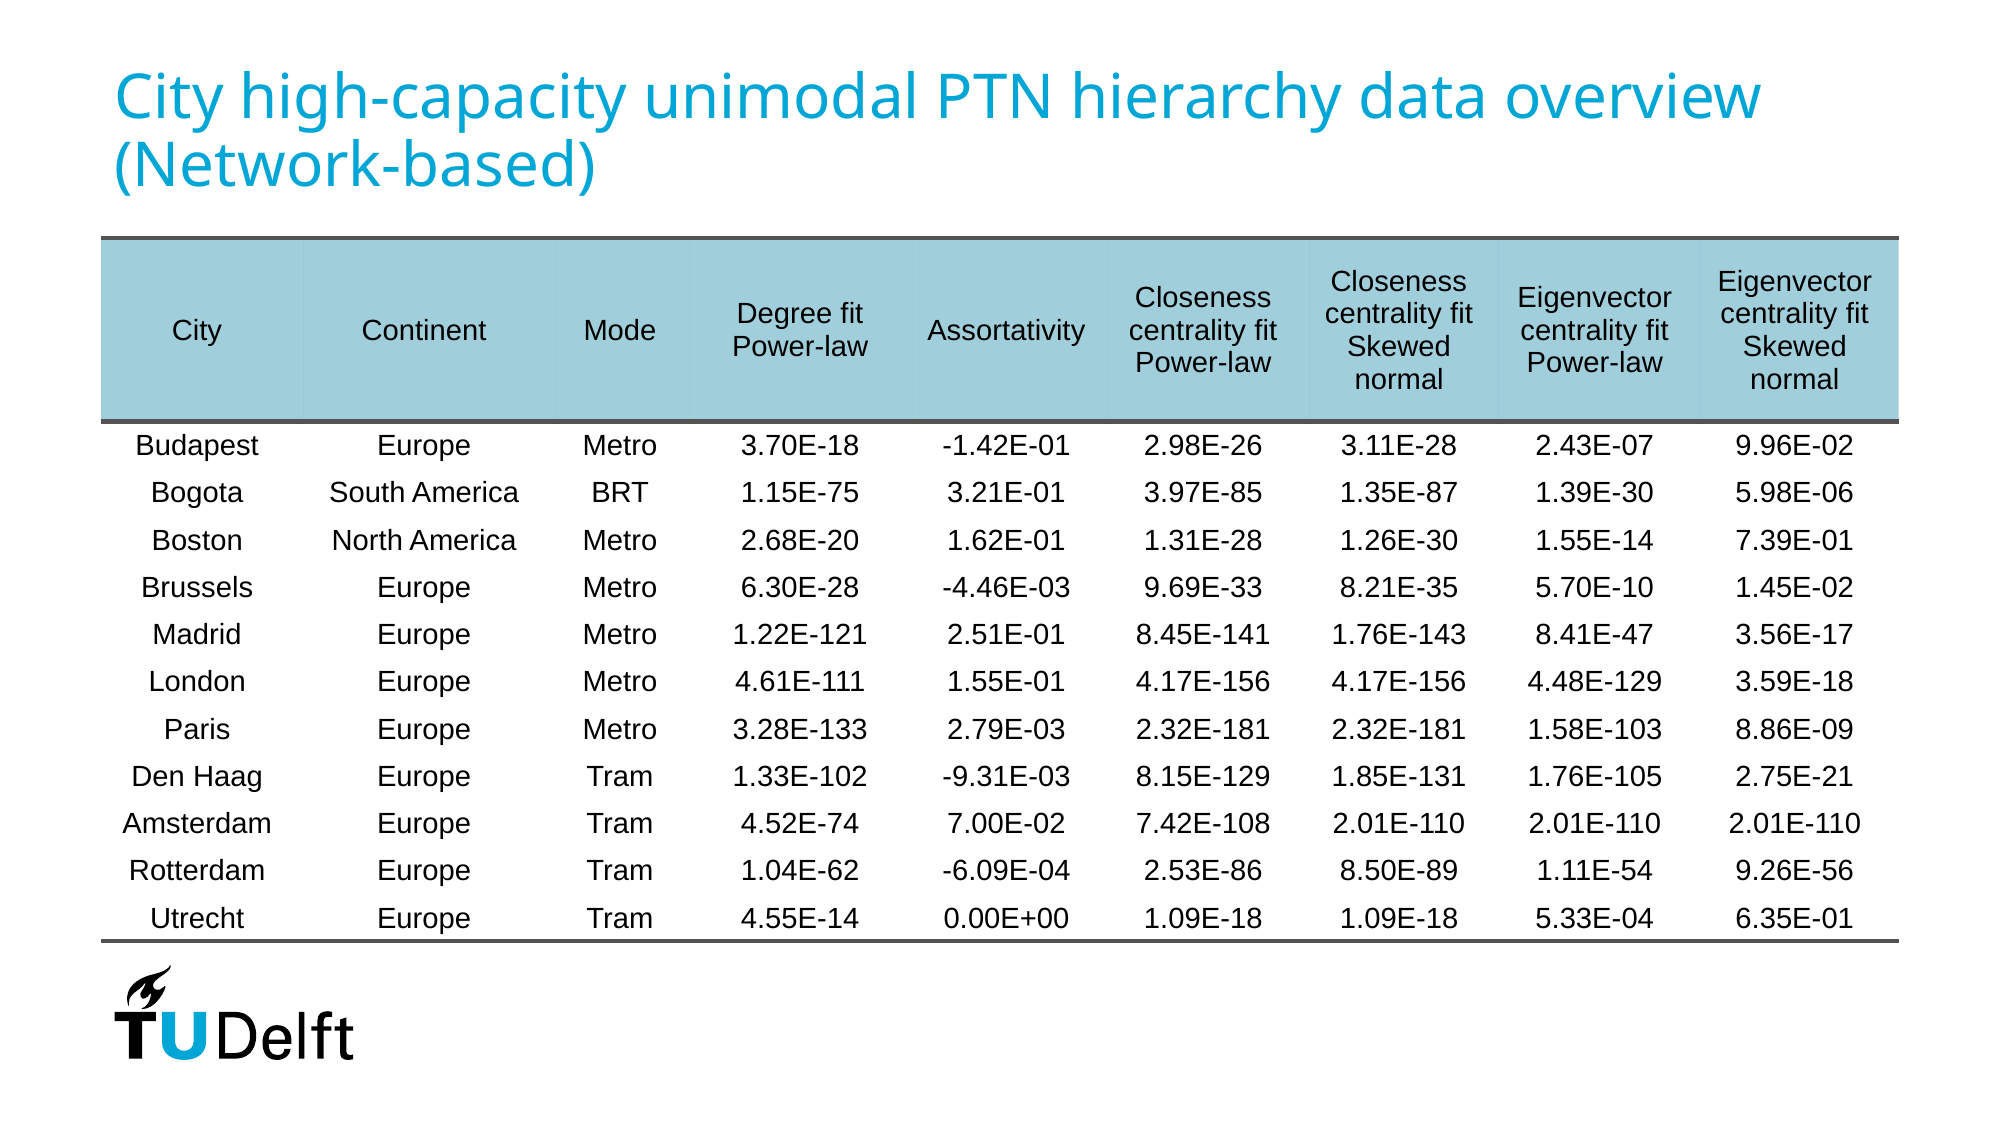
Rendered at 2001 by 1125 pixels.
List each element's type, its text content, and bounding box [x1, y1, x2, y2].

table_cell -1.42E-01 [916, 424, 1107, 469]
table_cell 1.11E-54 [1499, 847, 1701, 894]
table_cell -9.31E-03 [916, 752, 1107, 799]
table_cell South America [303, 469, 555, 516]
table_cell Europe [303, 705, 555, 752]
table_cell 4.61E-111 [695, 658, 916, 705]
table_cell 4.48E-129 [1499, 658, 1701, 705]
table_cell 9.26E-56 [1701, 847, 1899, 894]
table_cell 2.32E-181 [1309, 705, 1499, 752]
table_cell 3.97E-85 [1107, 469, 1309, 516]
table_cell Utrecht [101, 894, 303, 939]
table_cell 2.79E-03 [916, 705, 1107, 752]
table_cell 5.98E-06 [1701, 469, 1899, 516]
table_cell London [101, 658, 303, 705]
table_cell Den Haag [101, 752, 303, 799]
table_cell 2.53E-86 [1107, 847, 1309, 894]
table_cell Europe [303, 424, 555, 469]
table_cell BRT [555, 469, 695, 516]
table_cell 1.35E-87 [1309, 469, 1499, 516]
table_cell 8.45E-141 [1107, 610, 1309, 658]
table_cell 6.35E-01 [1701, 894, 1899, 939]
table_cell 8.21E-35 [1309, 563, 1499, 610]
table_cell Metro [555, 610, 695, 658]
table_cell 2.98E-26 [1107, 424, 1309, 469]
table_cell Metro [555, 705, 695, 752]
table_cell 2.32E-181 [1107, 705, 1309, 752]
table_cell Tram [555, 799, 695, 847]
table_cell 1.45E-02 [1701, 563, 1899, 610]
table_header Degree fit Power-law [695, 240, 916, 419]
table_cell Tram [555, 894, 695, 939]
table_cell 3.28E-133 [695, 705, 916, 752]
table_cell 5.70E-10 [1499, 563, 1701, 610]
table_cell Metro [555, 563, 695, 610]
table_cell 3.59E-18 [1701, 658, 1899, 705]
table_cell 2.68E-20 [695, 516, 916, 563]
table_header Closeness centrality fit Power-law [1107, 240, 1309, 419]
table_cell Europe [303, 894, 555, 939]
table_cell 1.22E-121 [695, 610, 916, 658]
table_cell 1.58E-103 [1499, 705, 1701, 752]
table_cell Boston [101, 516, 303, 563]
table_header Mode [555, 240, 695, 419]
table_cell 2.01E-110 [1701, 799, 1899, 847]
table_header City [101, 240, 303, 419]
table_cell North America [303, 516, 555, 563]
table_cell Rotterdam [101, 847, 303, 894]
table_cell 1.15E-75 [695, 469, 916, 516]
table_cell 0.00E+00 [916, 894, 1107, 939]
table_cell Amsterdam [101, 799, 303, 847]
table_cell 9.69E-33 [1107, 563, 1309, 610]
table_cell Europe [303, 847, 555, 894]
table_cell Europe [303, 799, 555, 847]
table_cell Europe [303, 610, 555, 658]
table_cell 8.50E-89 [1309, 847, 1499, 894]
table_cell 2.51E-01 [916, 610, 1107, 658]
table_cell 7.42E-108 [1107, 799, 1309, 847]
table_cell 5.33E-04 [1499, 894, 1701, 939]
table_cell 8.15E-129 [1107, 752, 1309, 799]
table_header Continent [303, 240, 555, 419]
table_cell 4.55E-14 [695, 894, 916, 939]
table_cell Europe [303, 752, 555, 799]
table_cell Madrid [101, 610, 303, 658]
table_cell 1.04E-62 [695, 847, 916, 894]
table_cell 3.56E-17 [1701, 610, 1899, 658]
table_cell 7.00E-02 [916, 799, 1107, 847]
table_cell 2.01E-110 [1499, 799, 1701, 847]
table_cell 4.52E-74 [695, 799, 916, 847]
table_cell 1.31E-28 [1107, 516, 1309, 563]
table_cell 4.17E-156 [1309, 658, 1499, 705]
table_cell 1.26E-30 [1309, 516, 1499, 563]
table_header Eigenvector centrality fit Power-law [1499, 240, 1701, 419]
table_cell 1.76E-105 [1499, 752, 1701, 799]
table_cell 8.41E-47 [1499, 610, 1701, 658]
table_cell Budapest [101, 424, 303, 469]
table_cell 4.17E-156 [1107, 658, 1309, 705]
table_cell 3.11E-28 [1309, 424, 1499, 469]
table_cell Bogota [101, 469, 303, 516]
table_cell Europe [303, 658, 555, 705]
table_cell 2.01E-110 [1309, 799, 1499, 847]
table_cell Metro [555, 658, 695, 705]
table_cell Brussels [101, 563, 303, 610]
table_cell -4.46E-03 [916, 563, 1107, 610]
table_cell Paris [101, 705, 303, 752]
table_cell 3.21E-01 [916, 469, 1107, 516]
table_cell 3.70E-18 [695, 424, 916, 469]
table_header Eigenvector centrality fit Skewed normal [1701, 240, 1899, 419]
table_cell 6.30E-28 [695, 563, 916, 610]
table_cell 1.39E-30 [1499, 469, 1701, 516]
table_cell 2.43E-07 [1499, 424, 1701, 469]
table_cell 7.39E-01 [1701, 516, 1899, 563]
table_cell -6.09E-04 [916, 847, 1107, 894]
table_cell 1.85E-131 [1309, 752, 1499, 799]
table_cell 1.62E-01 [916, 516, 1107, 563]
table_cell 1.09E-18 [1107, 894, 1309, 939]
title City high-capacity unimodal PTN hierarchy data overview (Network-based) [114, 64, 1883, 203]
table_cell 1.55E-14 [1499, 516, 1701, 563]
table_cell 1.55E-01 [916, 658, 1107, 705]
table_cell 2.75E-21 [1701, 752, 1899, 799]
table_cell Tram [555, 752, 695, 799]
table_cell Tram [555, 847, 695, 894]
table_cell Europe [303, 563, 555, 610]
table_cell Metro [555, 424, 695, 469]
table_header Assortativity [916, 240, 1107, 419]
table_cell 1.76E-143 [1309, 610, 1499, 658]
table_cell 8.86E-09 [1701, 705, 1899, 752]
table_cell 1.09E-18 [1309, 894, 1499, 939]
table_cell 9.96E-02 [1701, 424, 1899, 469]
table_cell 1.33E-102 [695, 752, 916, 799]
table_header Closeness centrality fit Skewed normal [1309, 240, 1499, 419]
table_cell Metro [555, 516, 695, 563]
